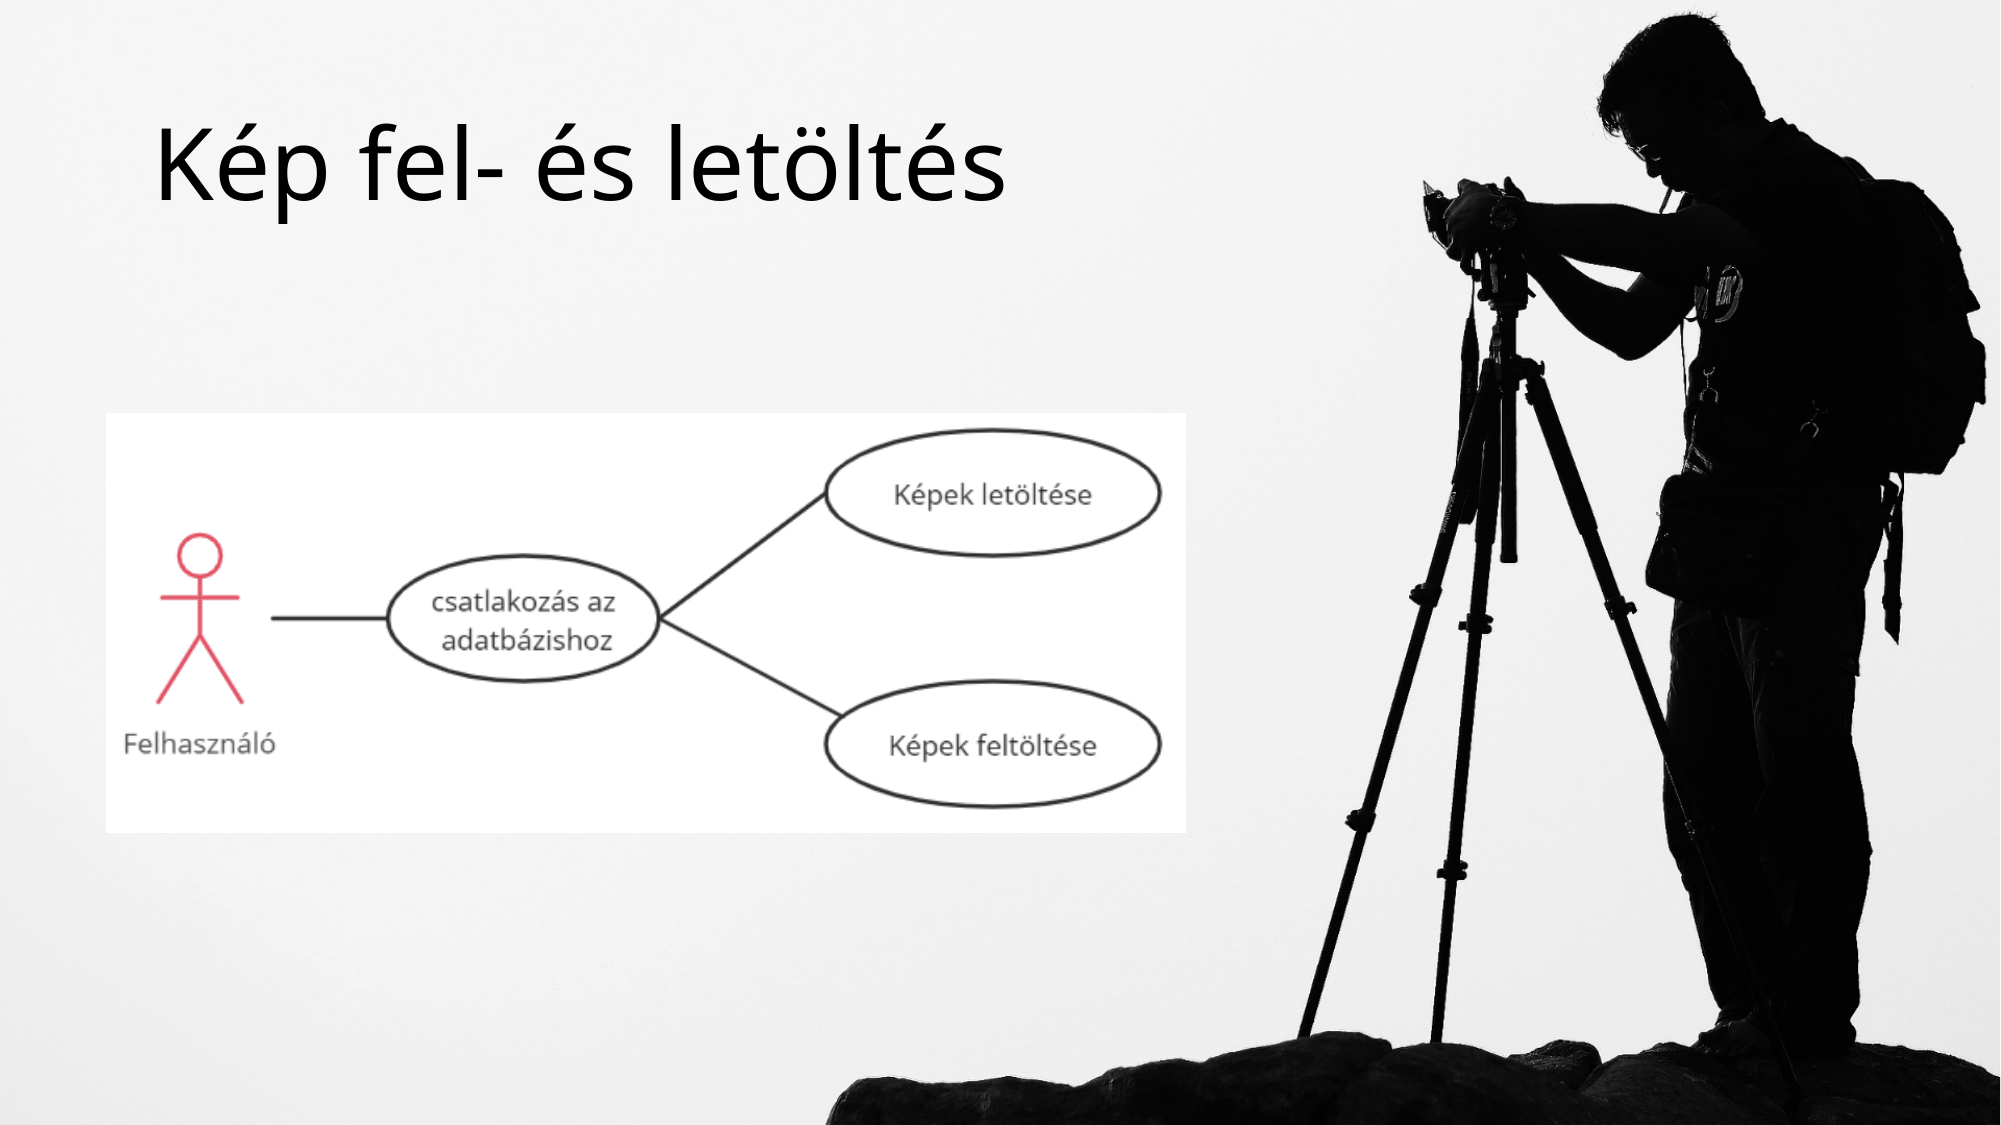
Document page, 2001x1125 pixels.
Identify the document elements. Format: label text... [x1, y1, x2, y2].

picture [0, 0, 2001, 1125]
title Kép fel- és letöltés [137, 59, 1863, 278]
